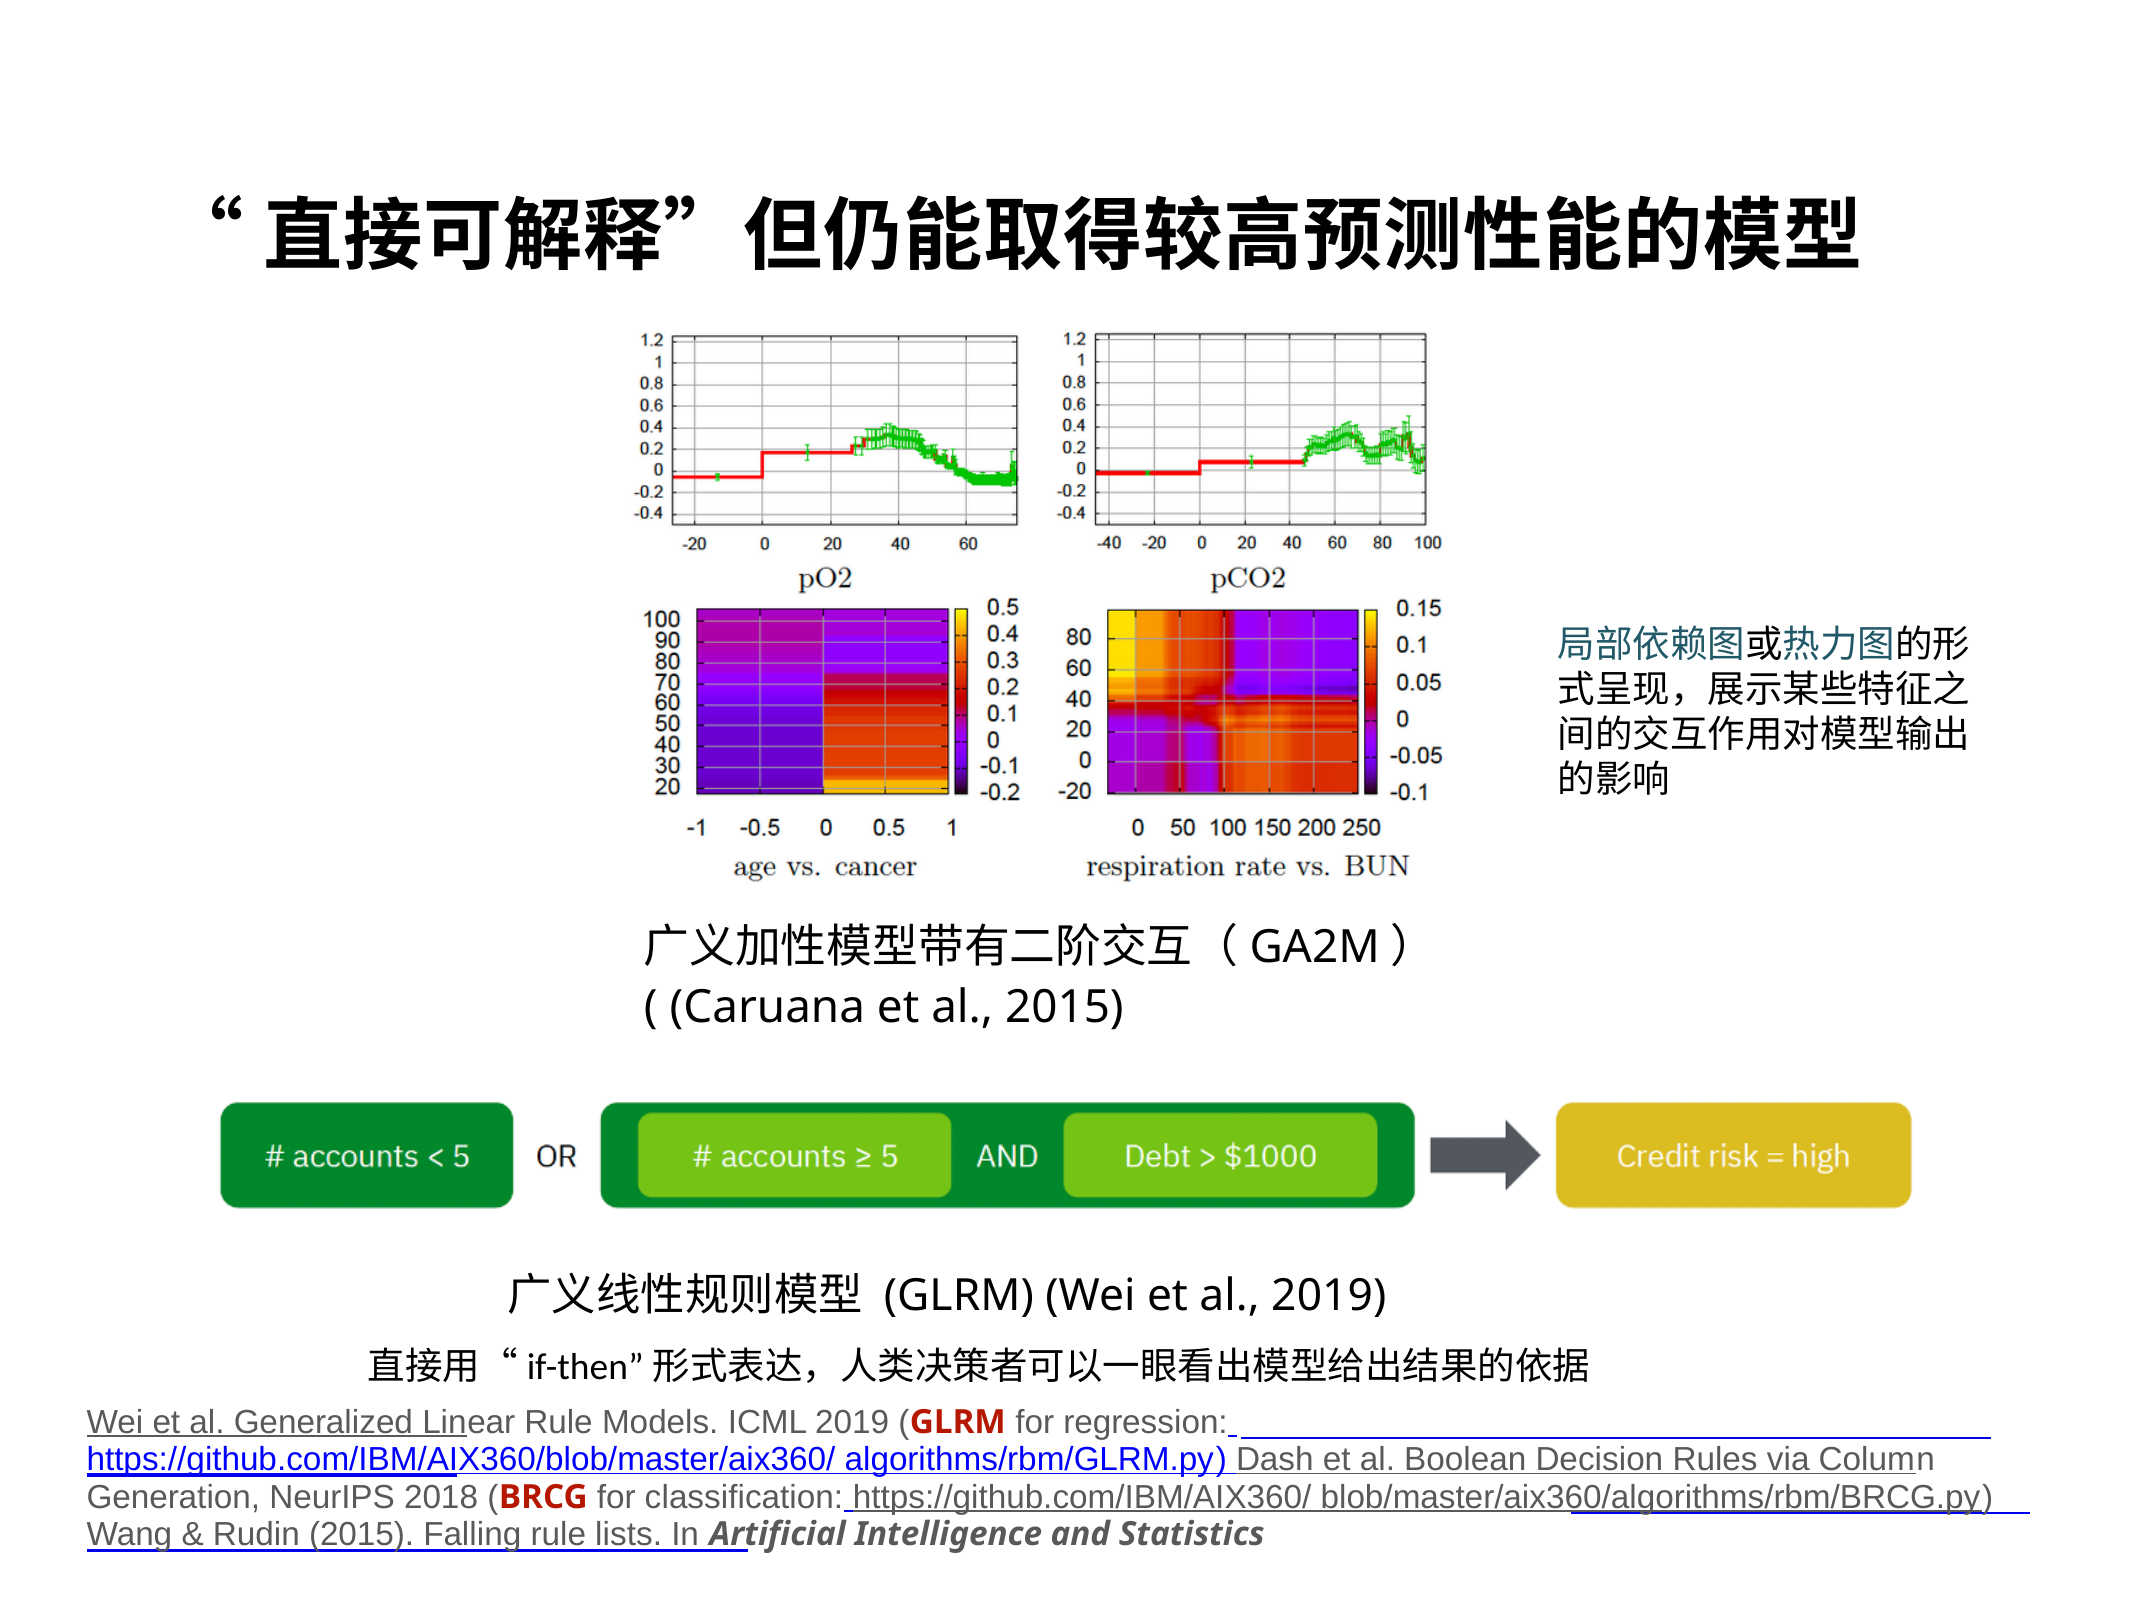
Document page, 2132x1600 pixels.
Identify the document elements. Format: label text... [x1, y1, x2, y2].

text_box [205, 1088, 1928, 1219]
text_box [598, 317, 1475, 911]
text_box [86, 1473, 458, 1477]
text_box 直接用“if-then”形式表达，人类决策者可以一眼看出模型给出结果的依据 [353, 1334, 2132, 1395]
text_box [86, 1548, 749, 1552]
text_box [1570, 1511, 2031, 1515]
text_box 局部依赖图或热力图的形式呈现，展示某些特征之间的交互作用对模型输出的影响 [1542, 612, 2017, 814]
text_box 广义加性模型带有二阶交互（GA2M） ( (Caruana et al., 2015) [643, 911, 1518, 1033]
text_box “直接可解释”但仍能取得较高预测性能的模型 [164, 168, 2047, 279]
text_box 广义线性规则模型 (GLRM) (Wei et al., 2019) [507, 1256, 1649, 1320]
text_box Wei et al. Generalized Linear Rule Models. ICML 2019 (GLRM for regression: https://github.com/IBM/AIX360/blob/master/aix360/ algorithms/rbm/GLRM.py) Dash et al. Boolean Decision Rules via Column Generation, NeurIPS 2018 (BRCG for classification: https://github.com/IBM/AIX360/ blob/master/aix360/algorithms/rbm/BRCG.py) Wang & Rudin (2015). Falling rule lists. In Artificial Intelligence and Statistics [86, 1402, 2069, 1553]
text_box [1240, 1436, 1992, 1440]
